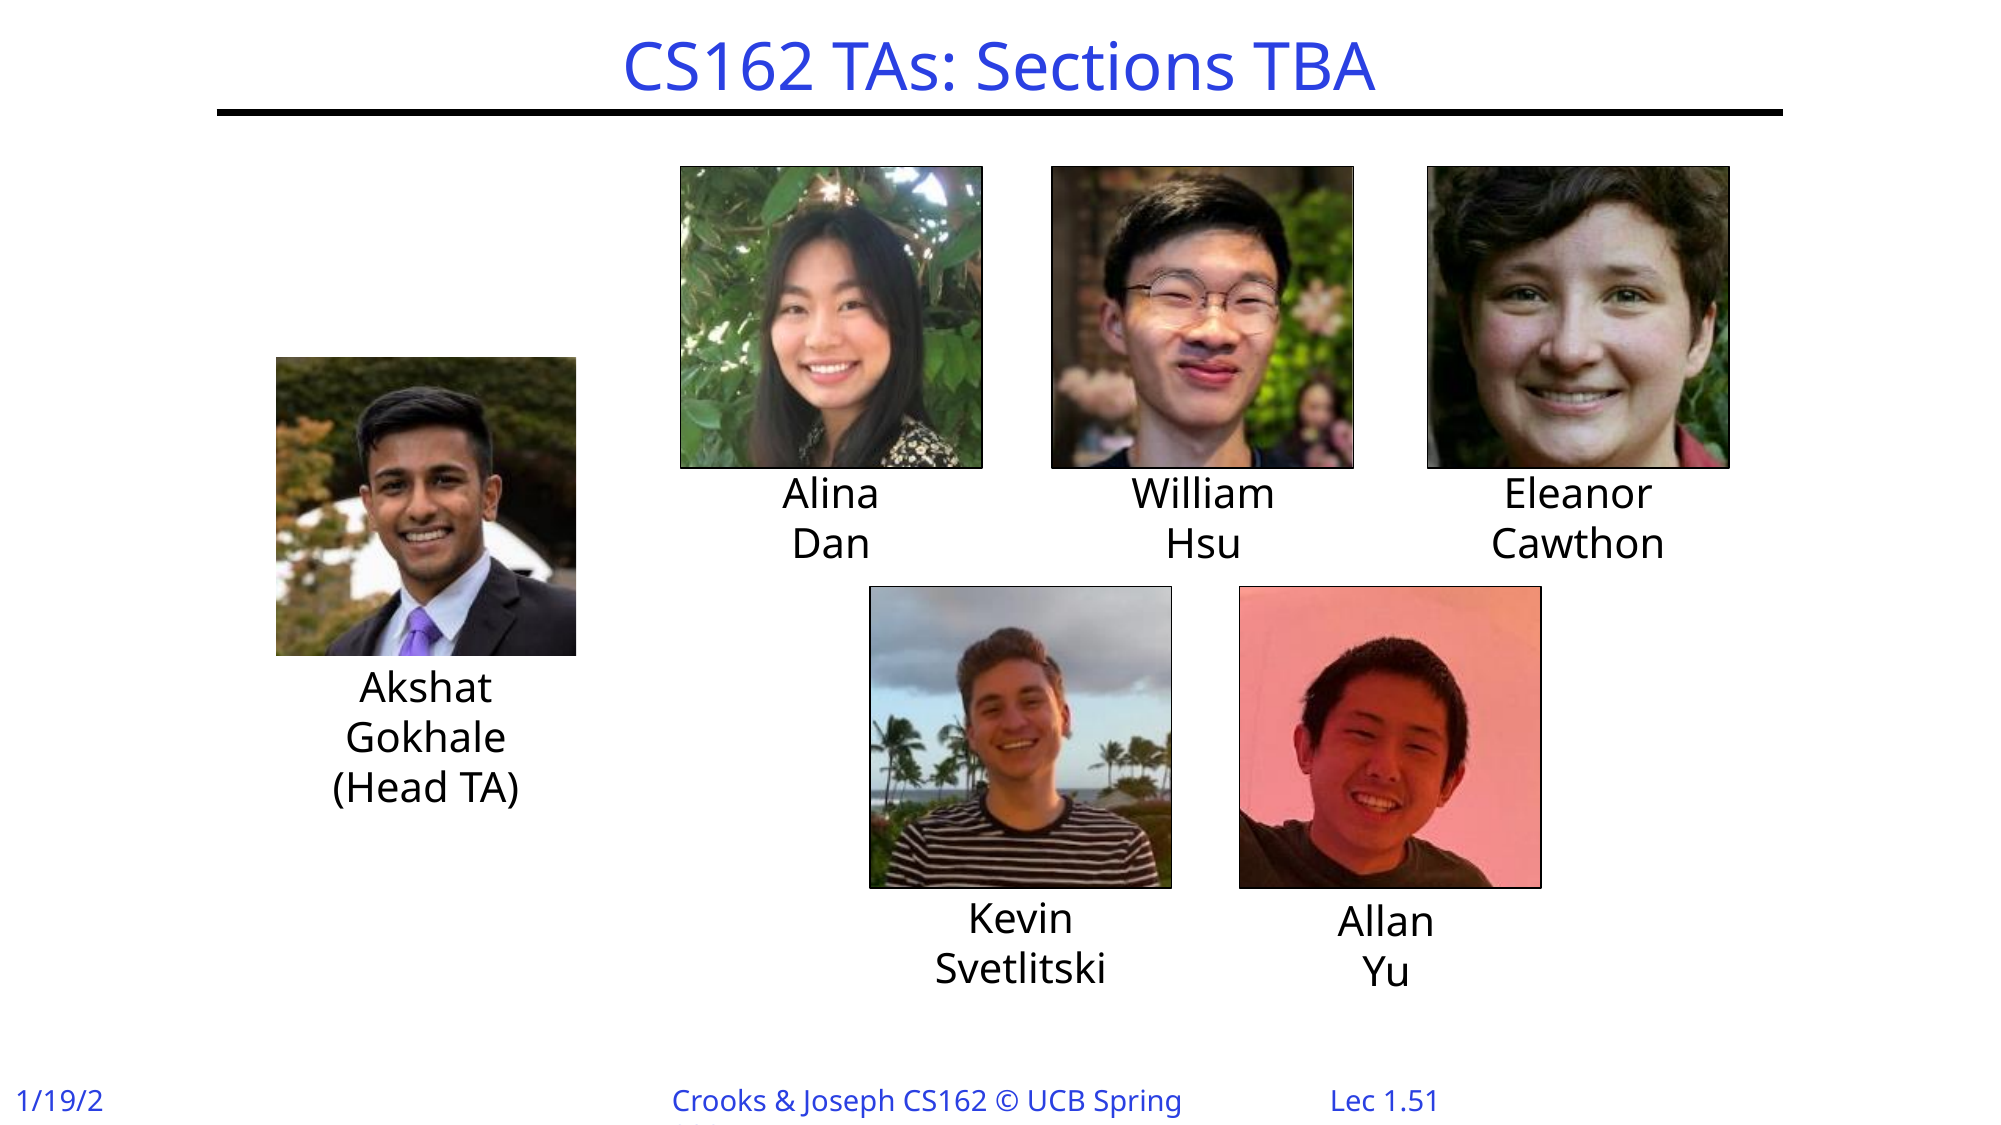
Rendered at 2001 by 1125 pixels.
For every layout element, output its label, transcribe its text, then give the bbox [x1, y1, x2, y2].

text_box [680, 166, 982, 525]
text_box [262, 355, 590, 770]
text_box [1052, 166, 1353, 525]
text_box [1239, 587, 1541, 954]
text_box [863, 587, 1178, 950]
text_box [1419, 166, 1737, 525]
title CS162 TAs: Sections TBA [216, 24, 1784, 113]
